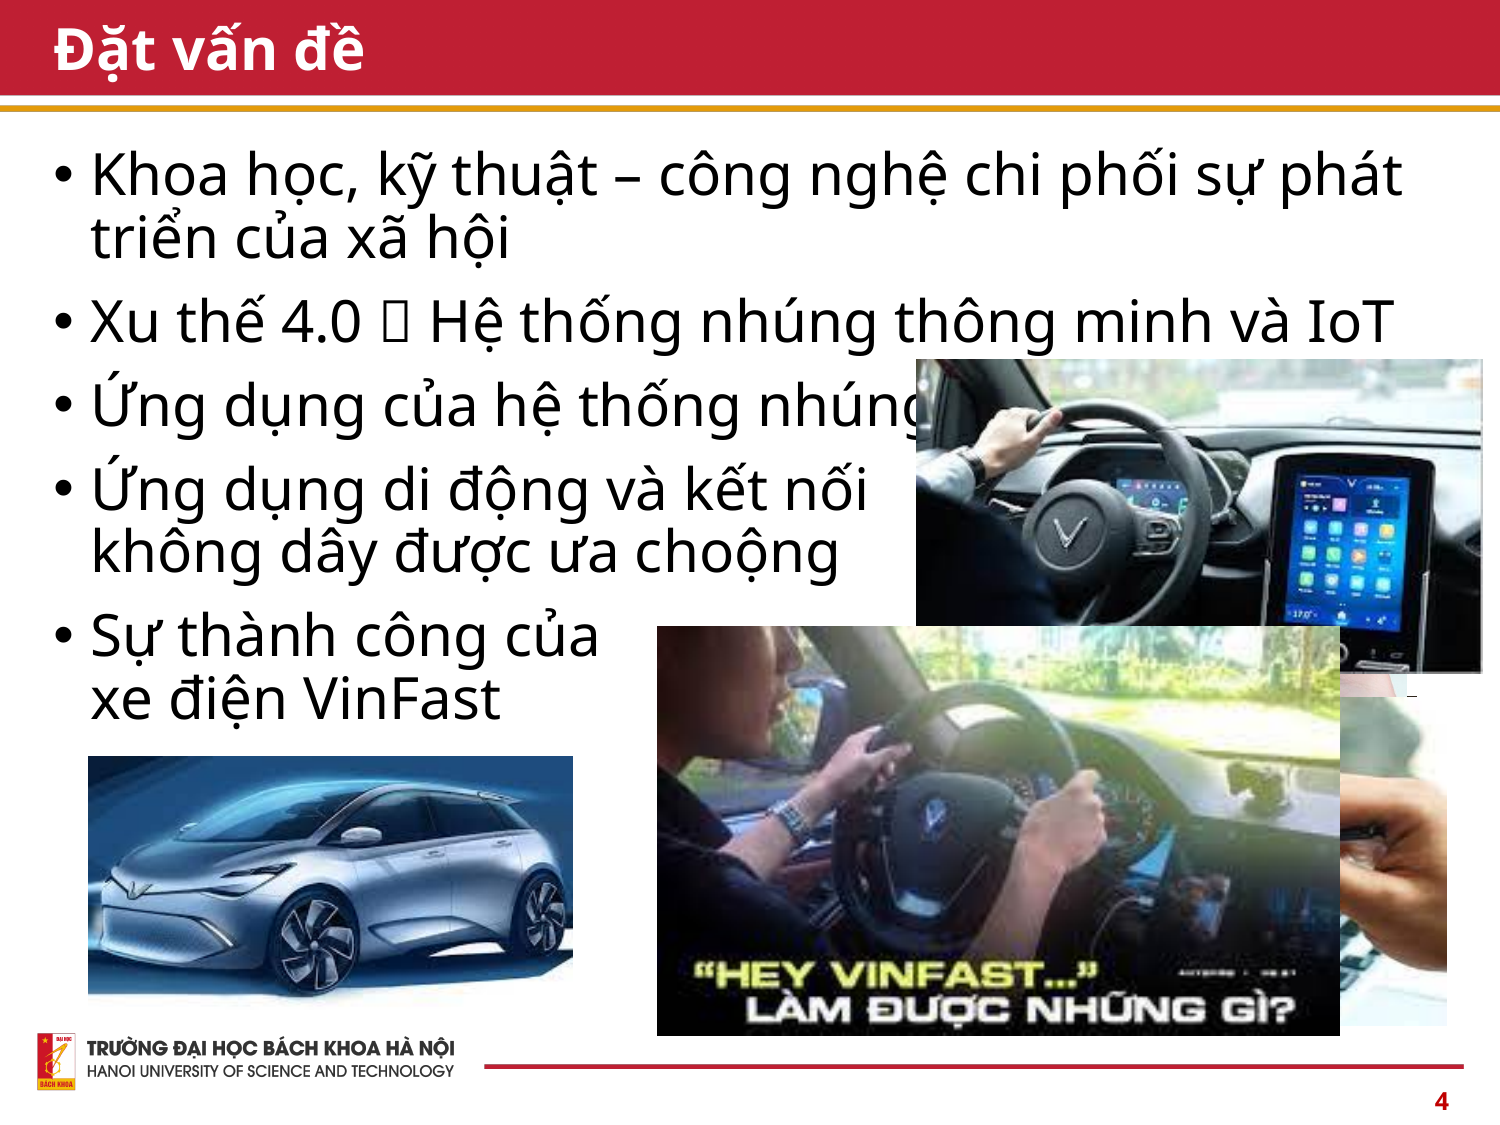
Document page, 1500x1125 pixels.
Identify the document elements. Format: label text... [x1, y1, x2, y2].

slide_number 4 [1126, 1078, 1464, 1125]
picture [0, 0, 1500, 1125]
list Khoa học, kỹ thuật – công nghệ chi phối sự phát triển của xã hội Xu thế 4.0  Hệ thống nhúng thông minh và IoT Ứng dụng của hệ thống nhúng: Ứng dụng di động và kết nối không dây được ưa choộng Sự thành công của xe điện VinFast [38, 138, 1462, 1008]
title Đặt vấn đề [38, 12, 1462, 87]
